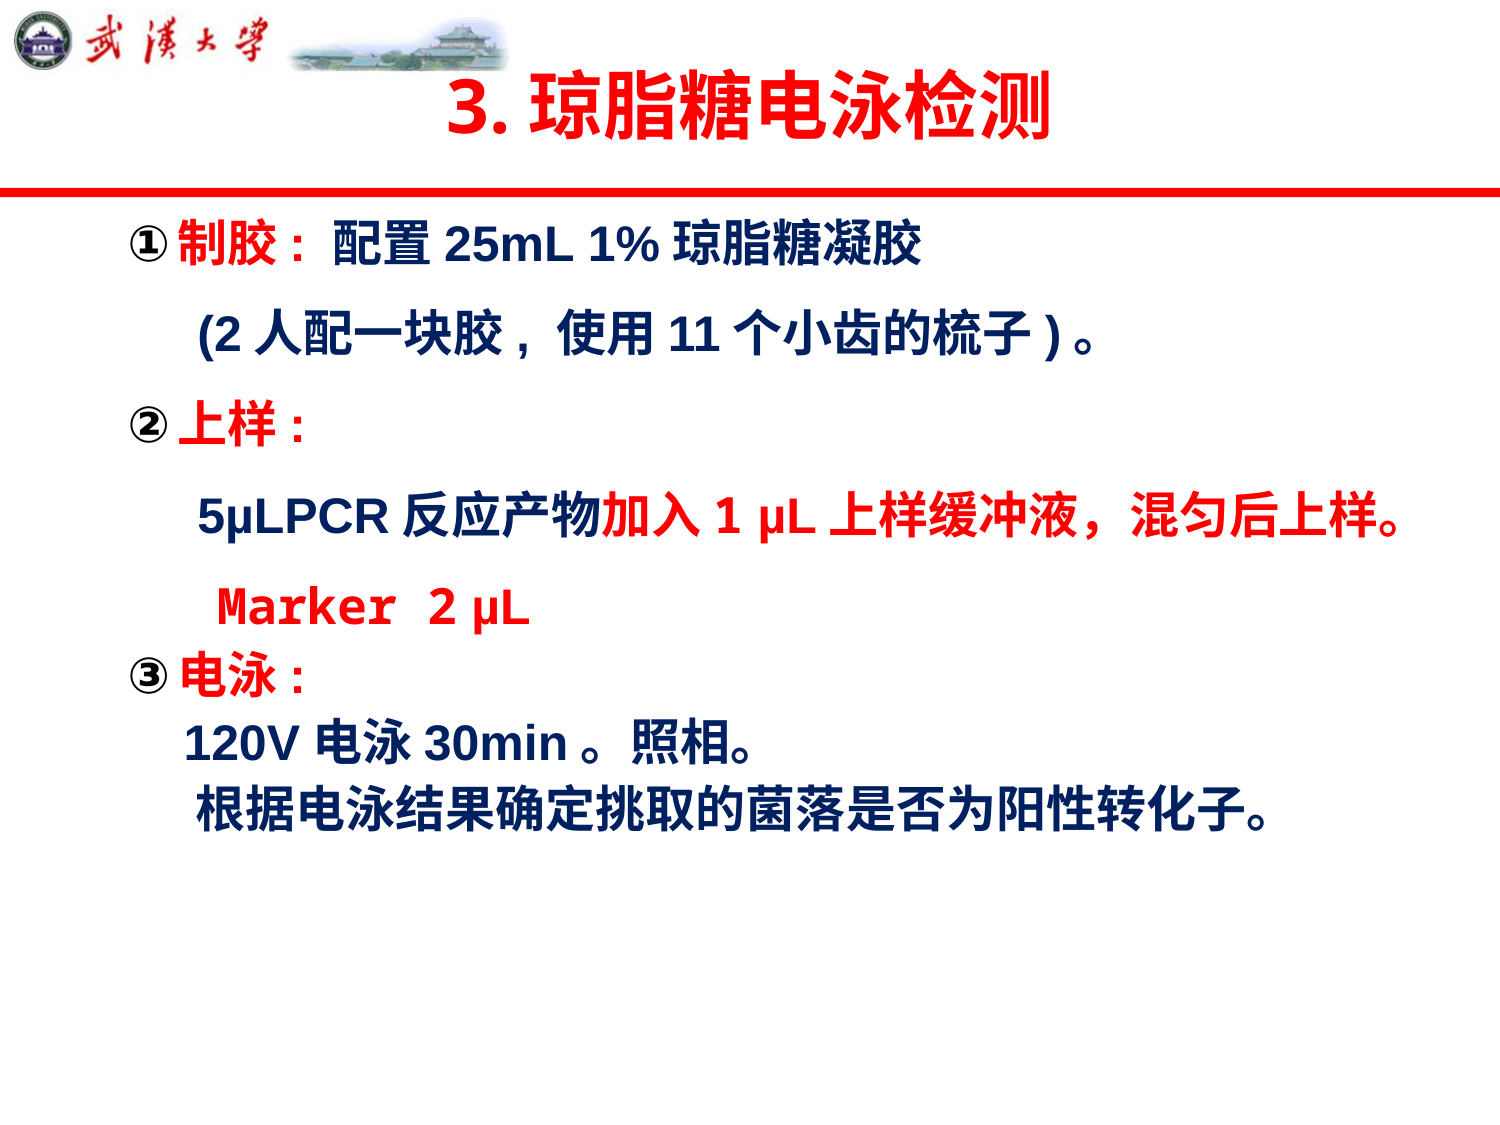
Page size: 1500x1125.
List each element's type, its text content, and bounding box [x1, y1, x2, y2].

title 3.琼脂糖电泳检测 [74, 9, 1426, 174]
text_box [62, 62, 697, 145]
text_box [63, 174, 1500, 1125]
picture [12, 9, 74, 75]
